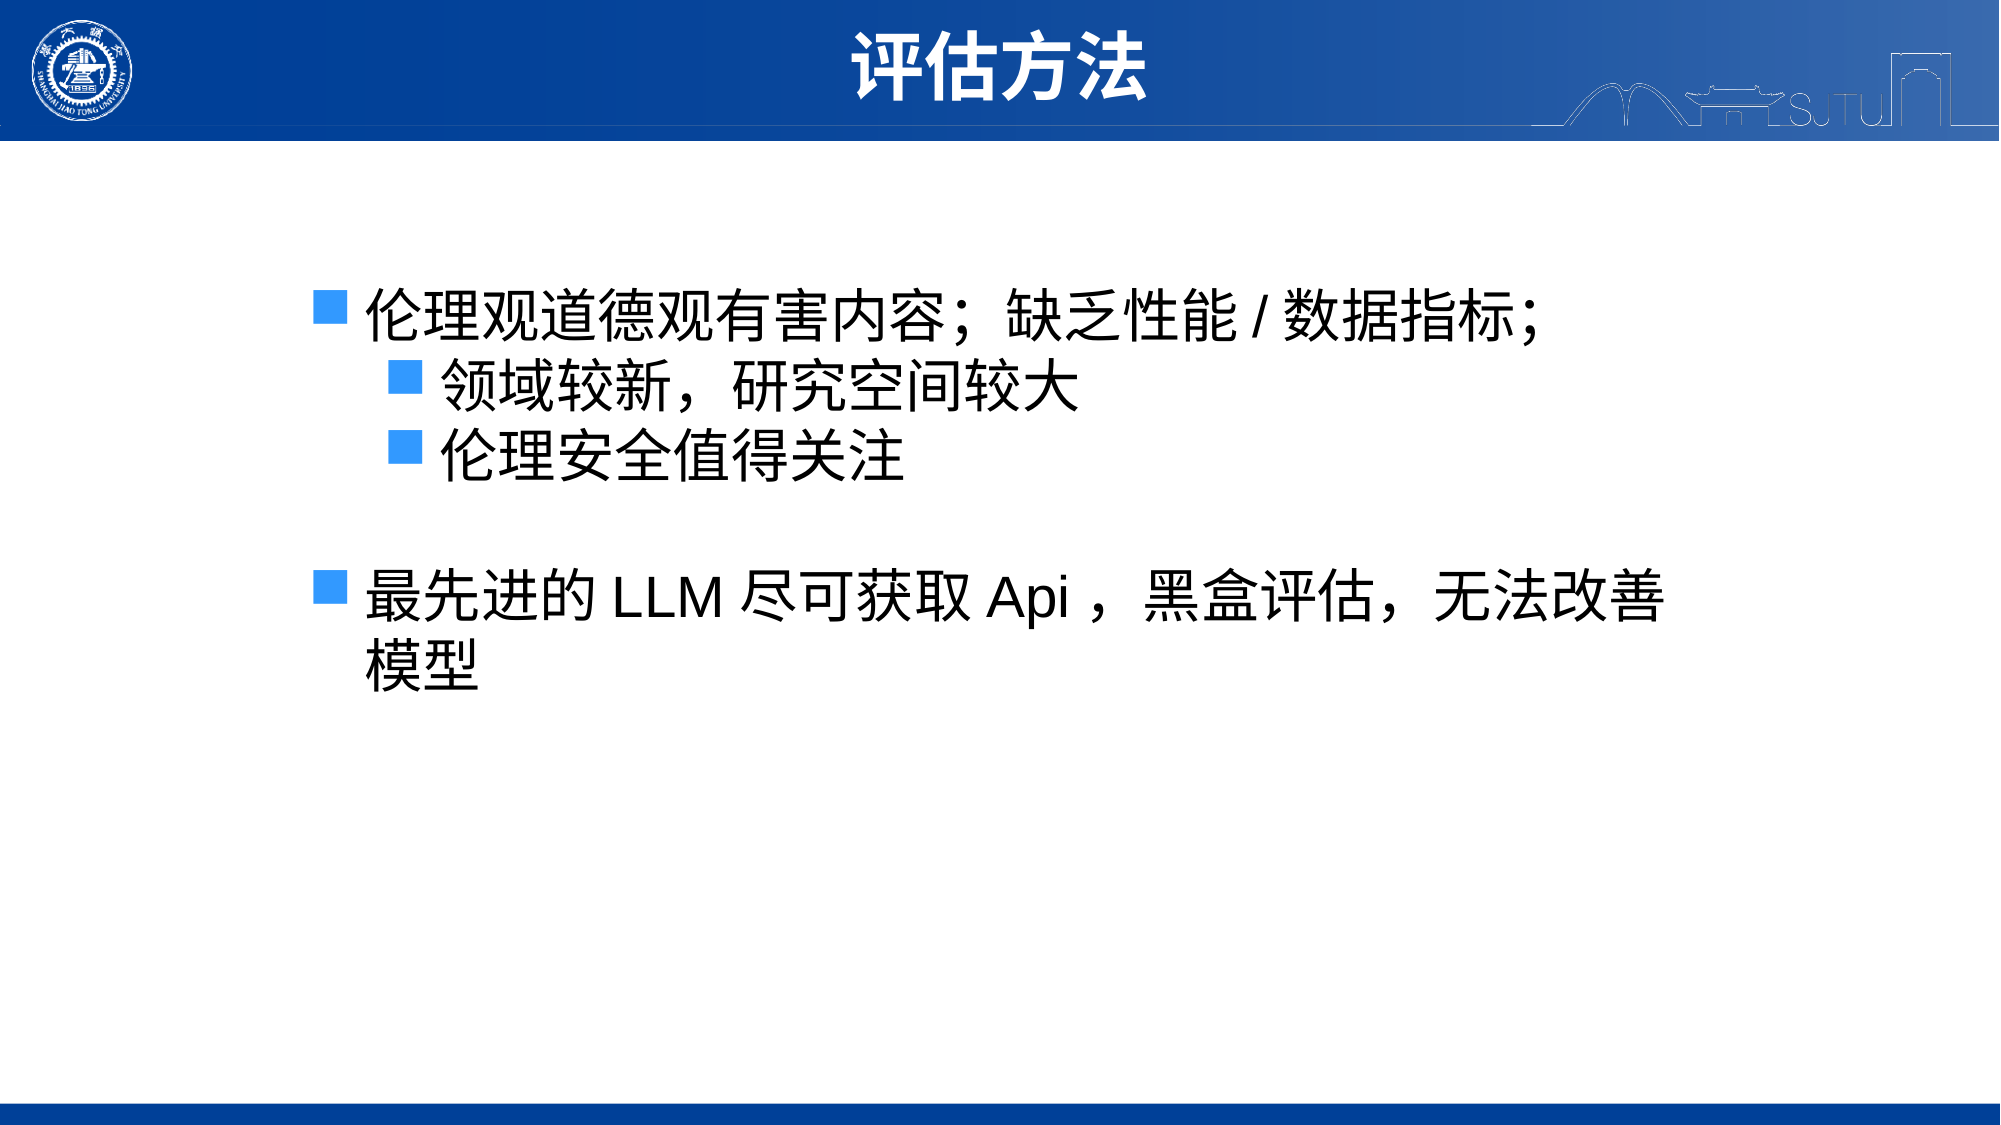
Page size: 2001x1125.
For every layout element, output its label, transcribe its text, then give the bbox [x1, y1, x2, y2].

text_box 伦理观道德观有害内容；缺乏性能/数据指标； 领域较新，研究空间较大 伦理安全值得关注 最先进的LLM尽可获取Api，黑盒评估，无法改善模型 [293, 272, 1707, 847]
list 评估方法 [1, 0, 1999, 141]
